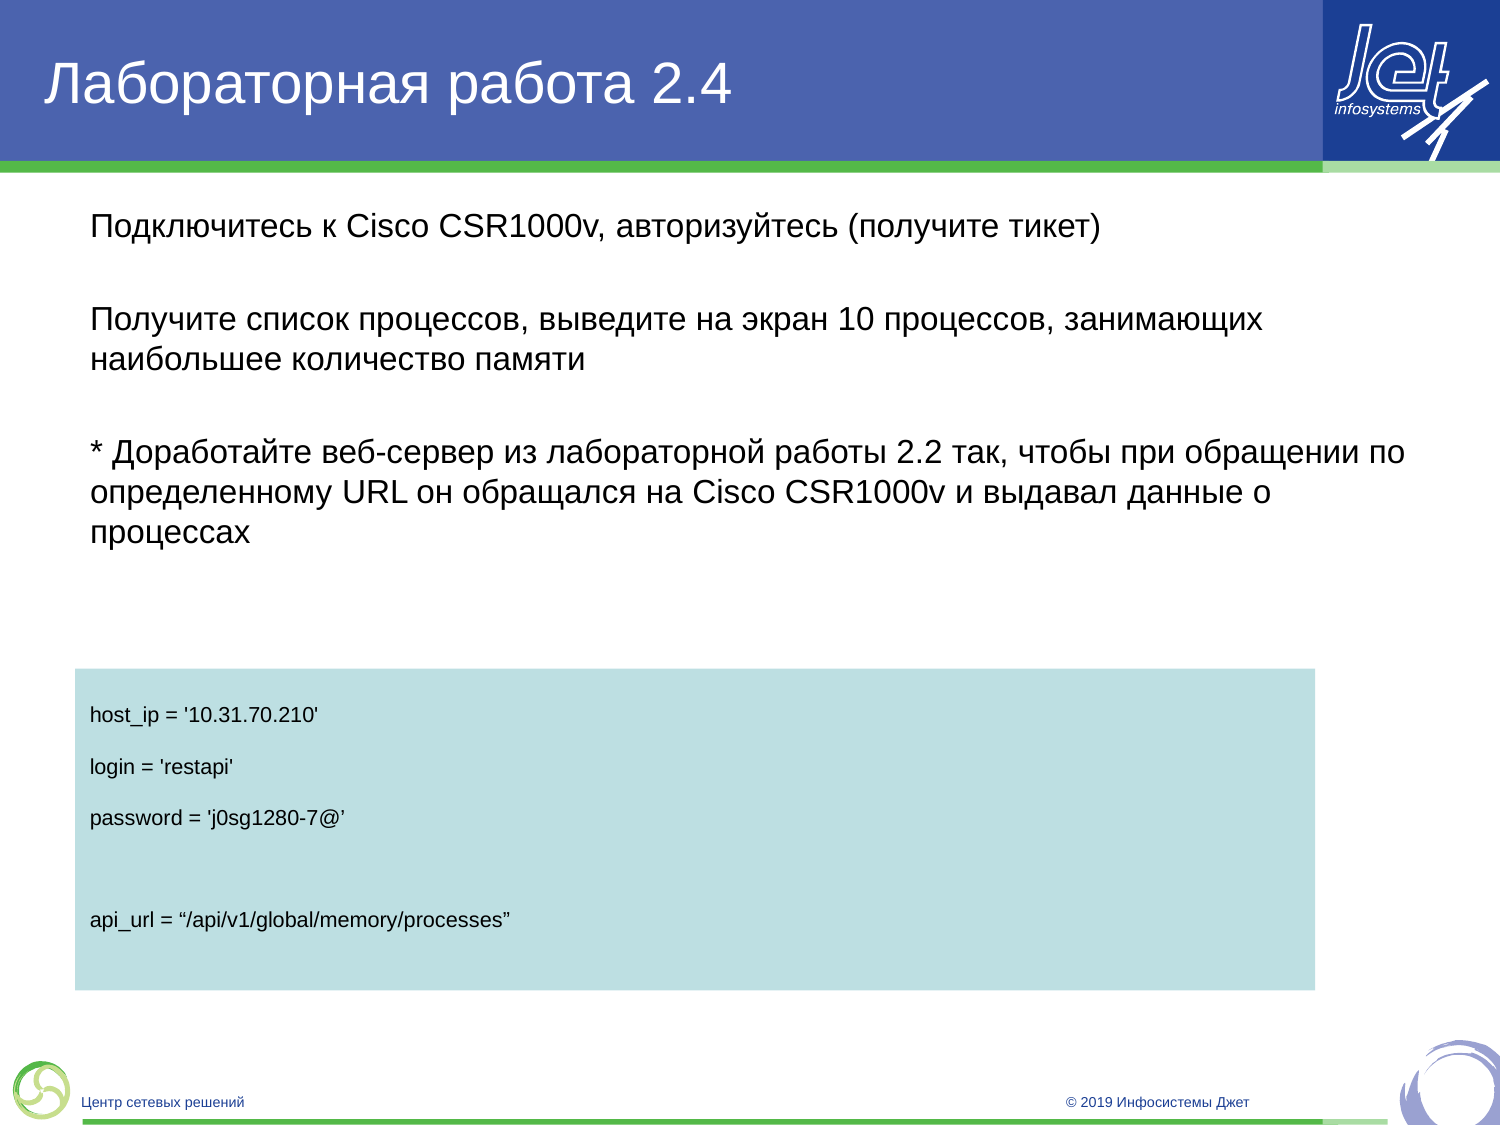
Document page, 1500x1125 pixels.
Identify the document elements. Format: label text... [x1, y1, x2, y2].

title Лабораторная работа 2.4 [29, 21, 1294, 140]
list Подключитесь к Cisco CSR1000v, авторизуйтесь (получите тикет) Получите список процессов, выведите на экран 10 процессов, занимающих наибольшее количество памяти * Доработайте веб-сервер из лабораторной работы 2.2 так, чтобы при обращении по определенному URL он обращался на Cisco CSR1000v и выдавал данные о процессах [75, 196, 1425, 587]
text_box host_ip = '10.31.70.210' login = 'restapi' password = 'j0sg1280-7@’ api_url = “/api/v1/global/memory/processes” [75, 668, 1316, 991]
